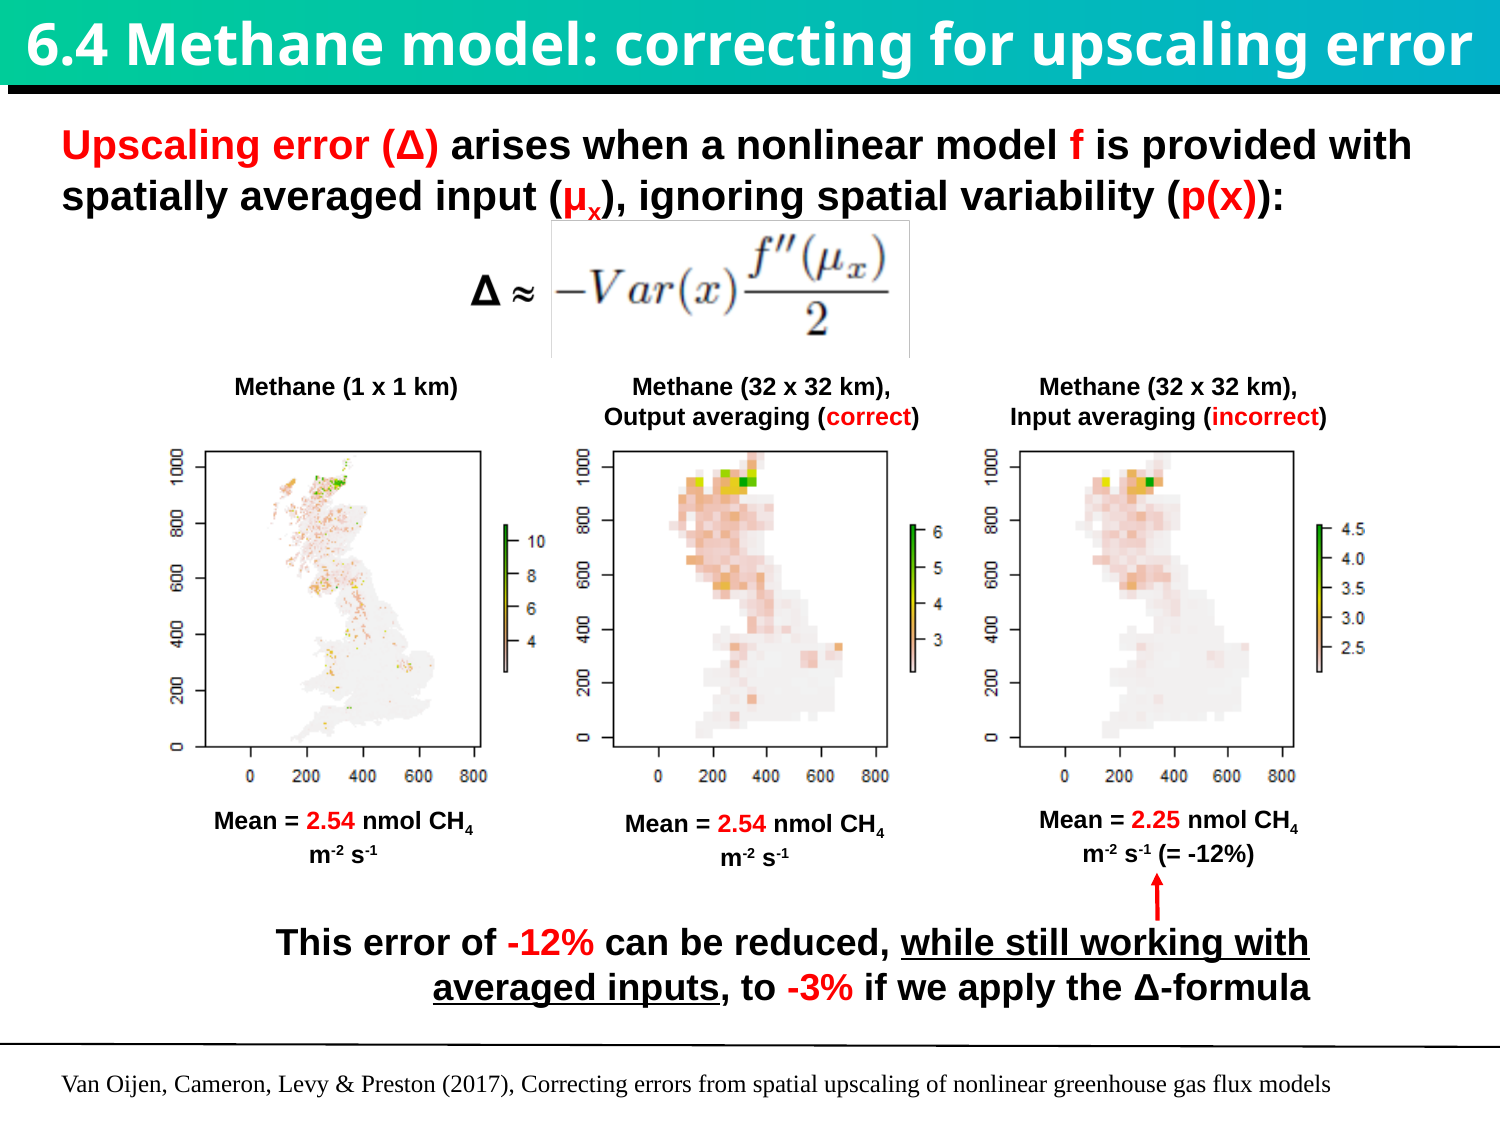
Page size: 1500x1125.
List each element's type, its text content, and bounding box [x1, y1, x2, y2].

text_box Van Oijen, Cameron, Levy & Preston (2017), Correcting errors from spatial upscaling of nonlinear greenhouse gas flux models [46, 1060, 1466, 1106]
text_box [144, 362, 1365, 876]
title 6.4 Methane model: correcting for upscaling error [0, 0, 1500, 86]
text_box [0, 1043, 1500, 1048]
text_box This error of -12% can be reduced, while still working with averaged inputs, to -3% if we apply the Δ-formula [107, 910, 1325, 1016]
picture [453, 188, 937, 358]
text_box Upscaling error (Δ) arises when a nonlinear model f is provided with spatially averaged input (μx), ignoring spatial variability (p(x)): [46, 110, 1454, 233]
